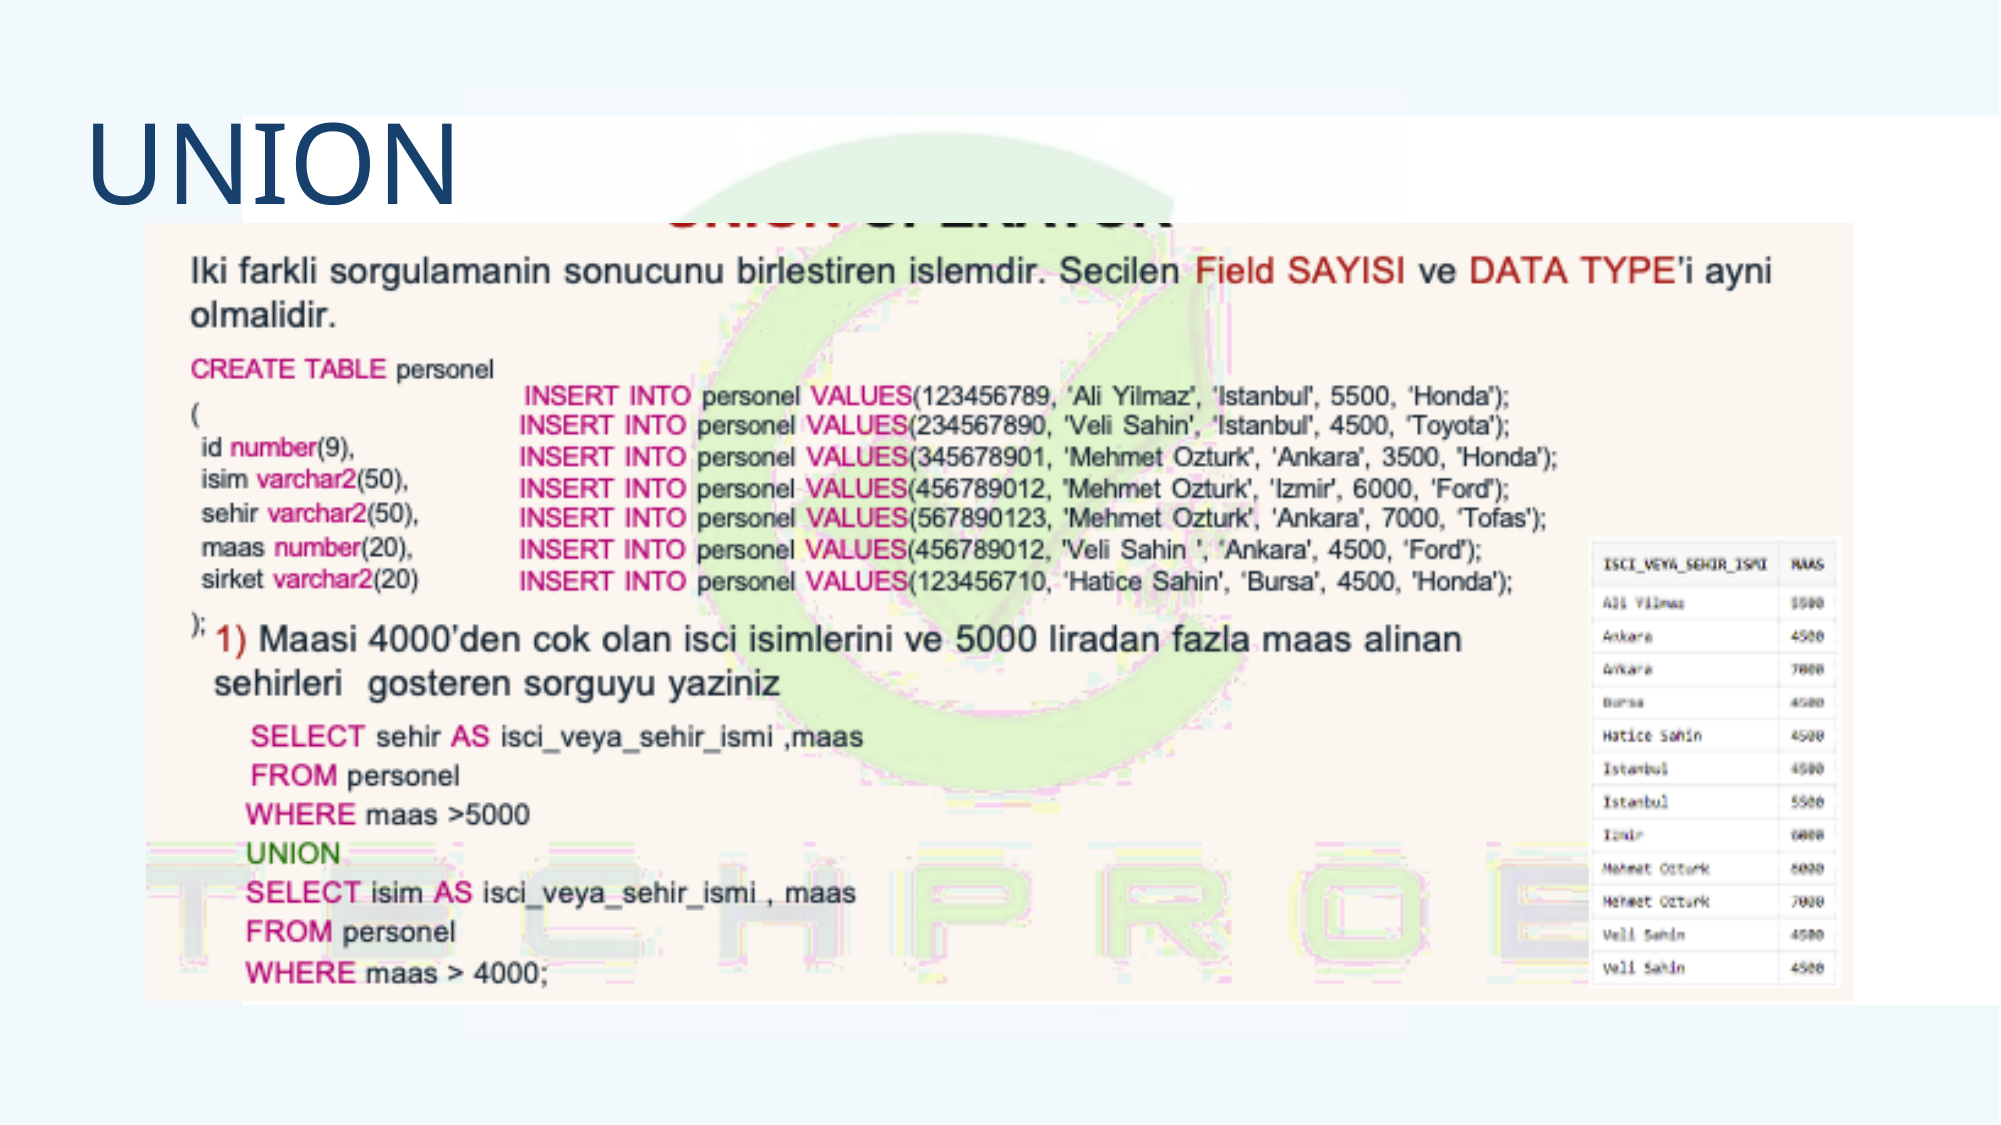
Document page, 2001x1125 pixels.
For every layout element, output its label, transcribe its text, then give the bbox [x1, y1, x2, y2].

title UNION [68, 59, 1799, 278]
picture [146, 90, 1854, 1035]
